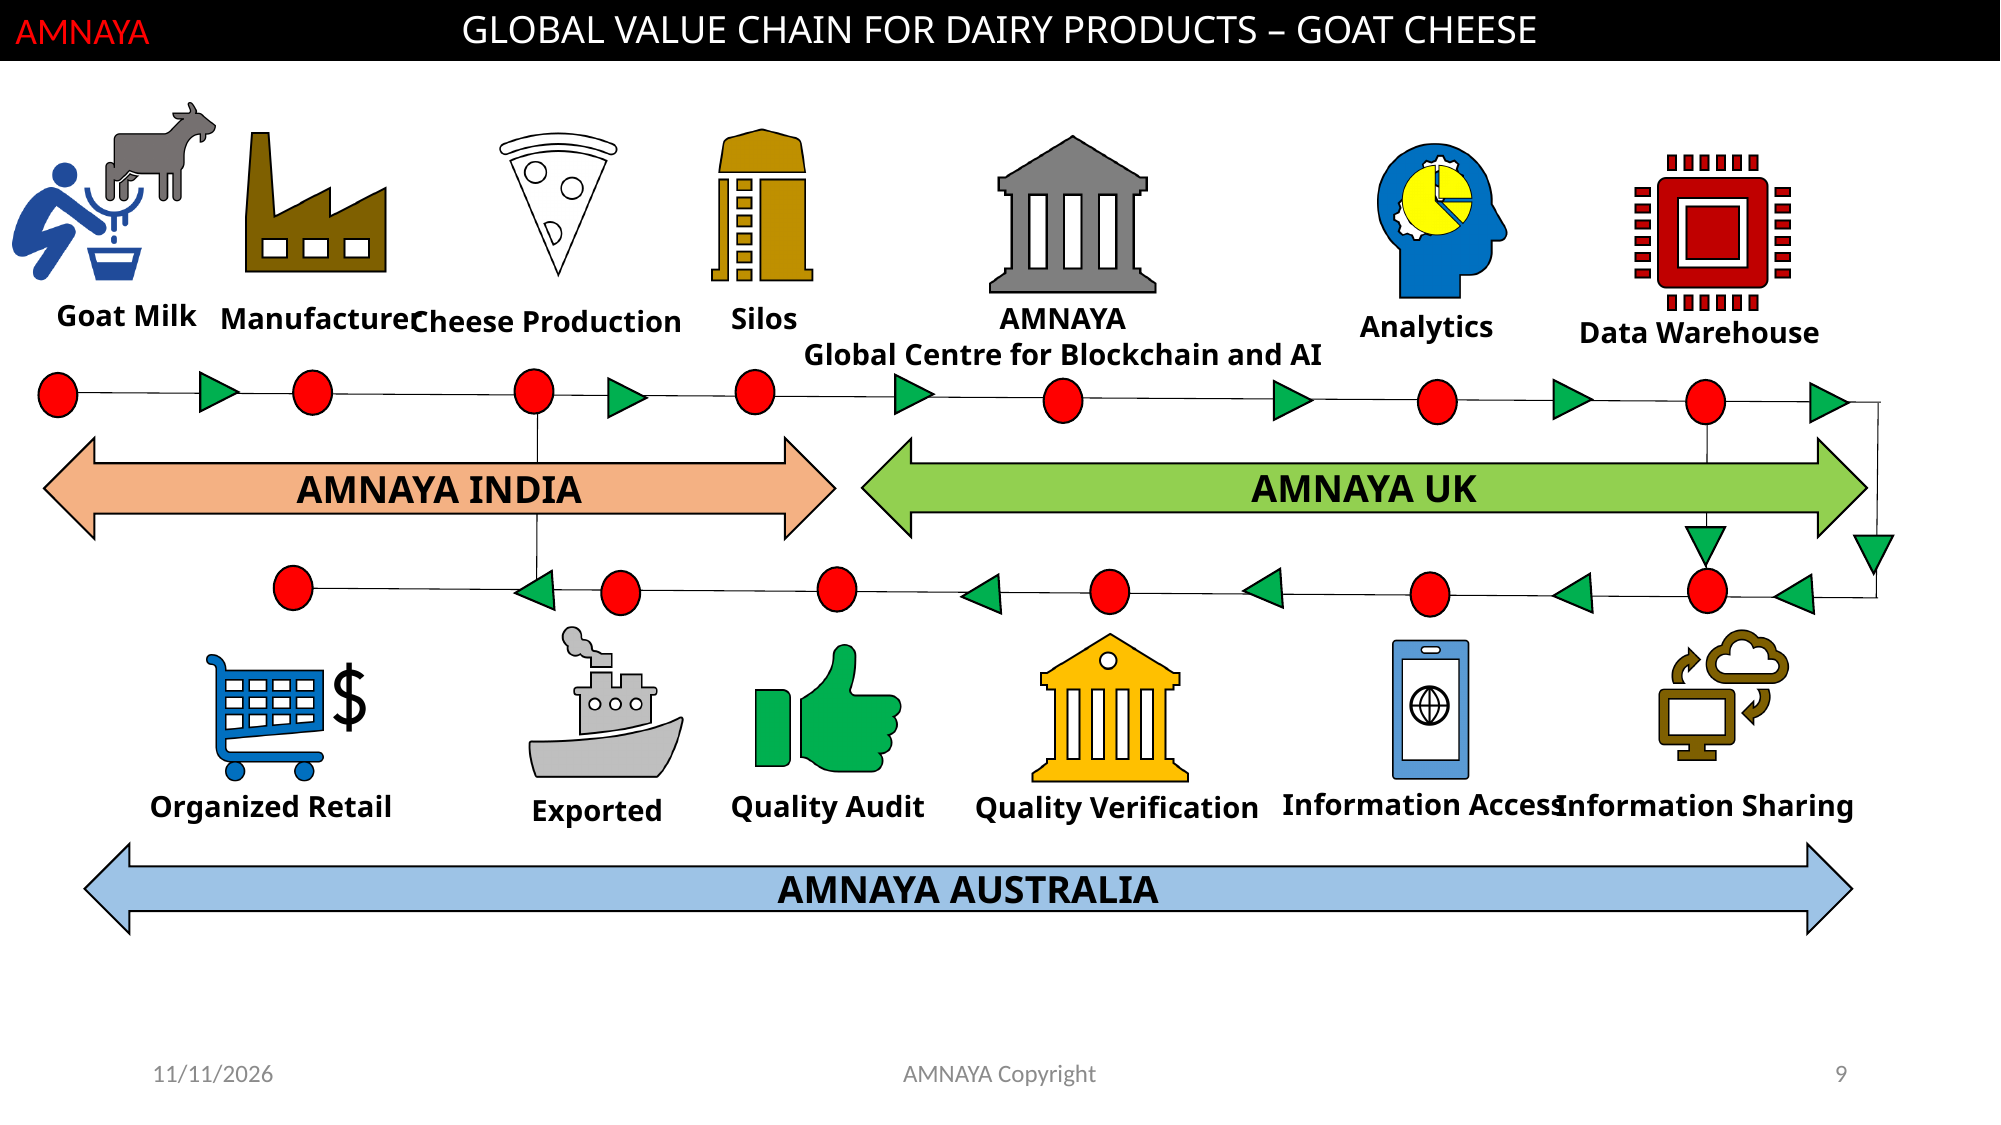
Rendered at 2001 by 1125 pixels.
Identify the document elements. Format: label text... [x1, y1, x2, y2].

picture [12, 86, 414, 300]
text_box Manufacturer [205, 293, 395, 344]
text_box [1257, 598, 1285, 610]
text_box [1809, 403, 1851, 424]
picture [1615, 135, 1810, 330]
text_box [37, 371, 79, 419]
picture [1648, 620, 1799, 771]
text_box [538, 569, 554, 587]
text_box [1552, 403, 1588, 421]
text_box [961, 598, 1003, 616]
text_box Analytics [1345, 300, 1509, 351]
text_box [294, 403, 331, 416]
slide_number 9 [1412, 1042, 1863, 1103]
text_box [1708, 526, 1727, 564]
text_box [1687, 378, 1724, 392]
text_box [607, 403, 639, 419]
text_box AMNAYA Global Centre for Blockchain and AI [788, 293, 1338, 379]
text_box [1809, 381, 1830, 392]
text_box [1409, 598, 1451, 618]
text_box Data Warehouse [1564, 306, 1835, 357]
footer AMNAYA Copyright [662, 1042, 1338, 1103]
text_box [975, 572, 1001, 587]
text_box Silos [716, 293, 788, 344]
text_box Cheese Production [395, 295, 698, 346]
text_box AMNAYA UK [860, 436, 1706, 540]
text_box [1090, 598, 1130, 609]
text_box [1688, 598, 1727, 615]
text_box [818, 598, 856, 613]
text_box [1044, 377, 1082, 392]
text_box [1774, 598, 1816, 616]
text_box AMNAYA UK [1708, 436, 1869, 540]
text_box Information Access [1267, 778, 1581, 829]
picture [968, 110, 1177, 318]
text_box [273, 587, 1879, 598]
text_box [199, 403, 220, 414]
text_box [513, 368, 555, 392]
text_box [1552, 378, 1580, 392]
text_box Quality Audit [715, 780, 941, 831]
text_box Exported [516, 799, 678, 835]
picture [1351, 133, 1533, 316]
text_box [816, 566, 858, 587]
text_box [274, 598, 312, 612]
picture [514, 620, 694, 799]
text_box [600, 569, 641, 587]
picture [194, 642, 387, 793]
text_box [737, 403, 774, 416]
text_box [894, 403, 919, 416]
picture [1012, 609, 1208, 806]
text_box [523, 579, 536, 587]
text_box [272, 564, 314, 592]
text_box [600, 598, 641, 617]
text_box Quality Verification [960, 781, 1275, 832]
text_box [1555, 598, 1594, 615]
text_box [1247, 567, 1283, 587]
text_box [1416, 403, 1458, 426]
text_box Goat Milk [41, 290, 212, 340]
text_box [1565, 572, 1592, 587]
text_box [1708, 567, 1728, 587]
text_box AMNAYA INDIA [42, 435, 536, 542]
text_box [1687, 568, 1706, 587]
text_box AMNAYA INDIA [538, 435, 837, 542]
text_box [894, 373, 932, 392]
text_box [1419, 378, 1456, 392]
text_box [199, 370, 241, 392]
text_box [1852, 534, 1876, 577]
text_box [1272, 379, 1298, 392]
text_box [1410, 571, 1450, 587]
picture [473, 119, 643, 289]
text_box GLOBAL VALUE CHAIN FOR DAIRY PRODUCTS – GOAT CHEESE [0, 0, 2000, 61]
text_box AMNAYA AUSTRALIA [83, 841, 1854, 937]
text_box [538, 403, 552, 415]
text_box [1272, 403, 1310, 422]
text_box [734, 368, 776, 392]
text_box [1879, 534, 1895, 566]
text_box [524, 598, 556, 612]
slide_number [137, 1042, 588, 1103]
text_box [44, 392, 1881, 403]
text_box [1042, 403, 1084, 424]
text_box [1089, 568, 1130, 587]
text_box [607, 376, 638, 392]
text_box [516, 403, 536, 415]
picture [675, 118, 848, 291]
text_box Information Sharing [1541, 779, 1870, 830]
text_box [1789, 573, 1814, 587]
text_box [292, 369, 334, 392]
text_box AMNAYA [0, 0, 165, 60]
text_box [1685, 403, 1706, 426]
picture [741, 621, 915, 795]
picture [1354, 634, 1506, 785]
text_box [1708, 403, 1727, 425]
text_box Organized Retail [134, 781, 408, 831]
text_box [1684, 526, 1706, 568]
